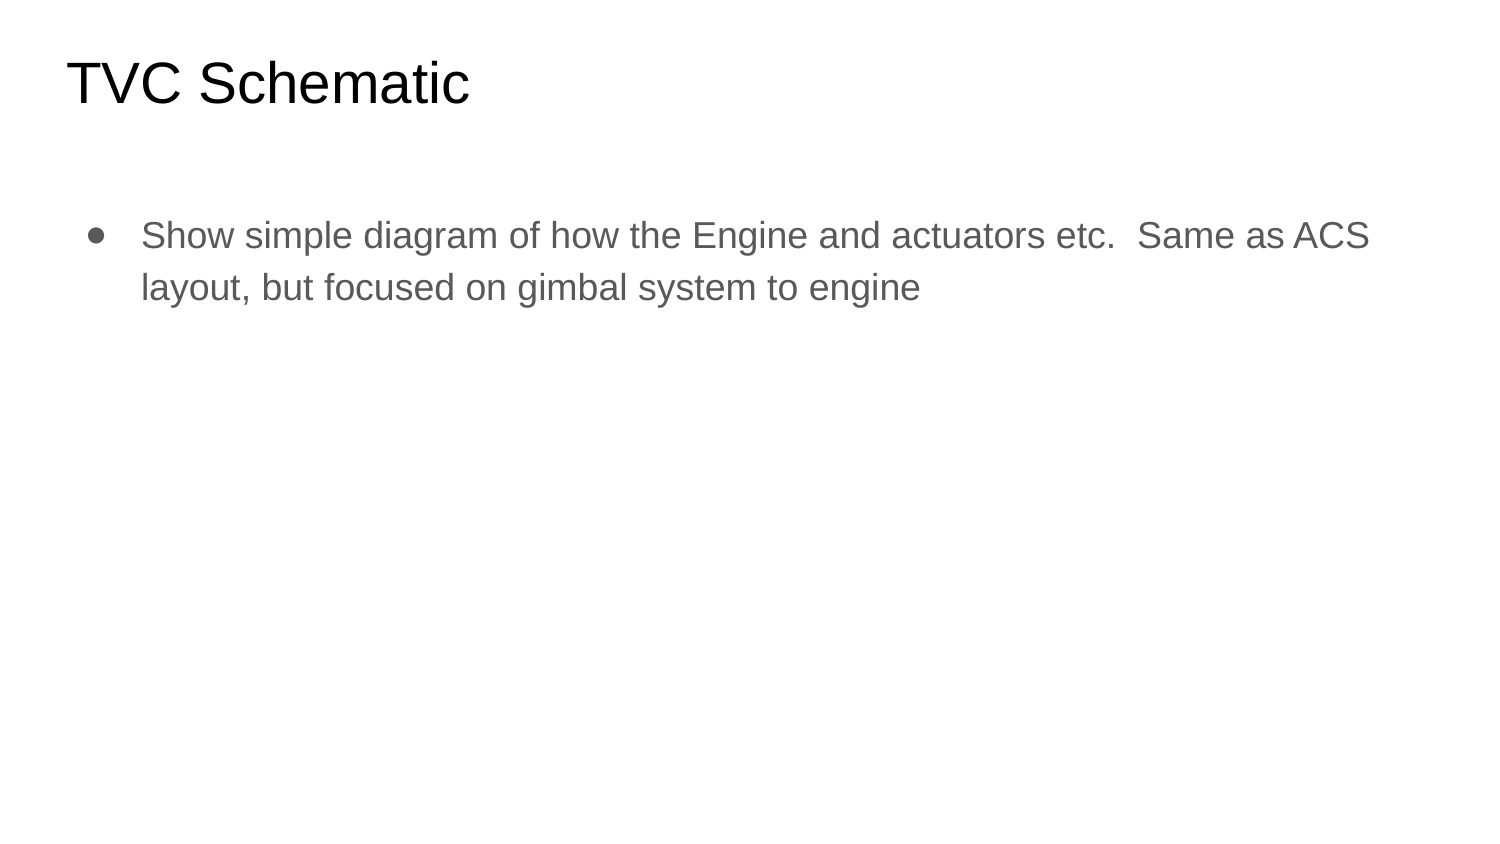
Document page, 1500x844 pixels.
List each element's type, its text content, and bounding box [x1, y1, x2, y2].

title TVC Schematic [51, 29, 1449, 124]
list Show simple diagram of how the Engine and actuators etc. Same as ACS layout, but focused on gimbal system to engine [51, 189, 1449, 750]
